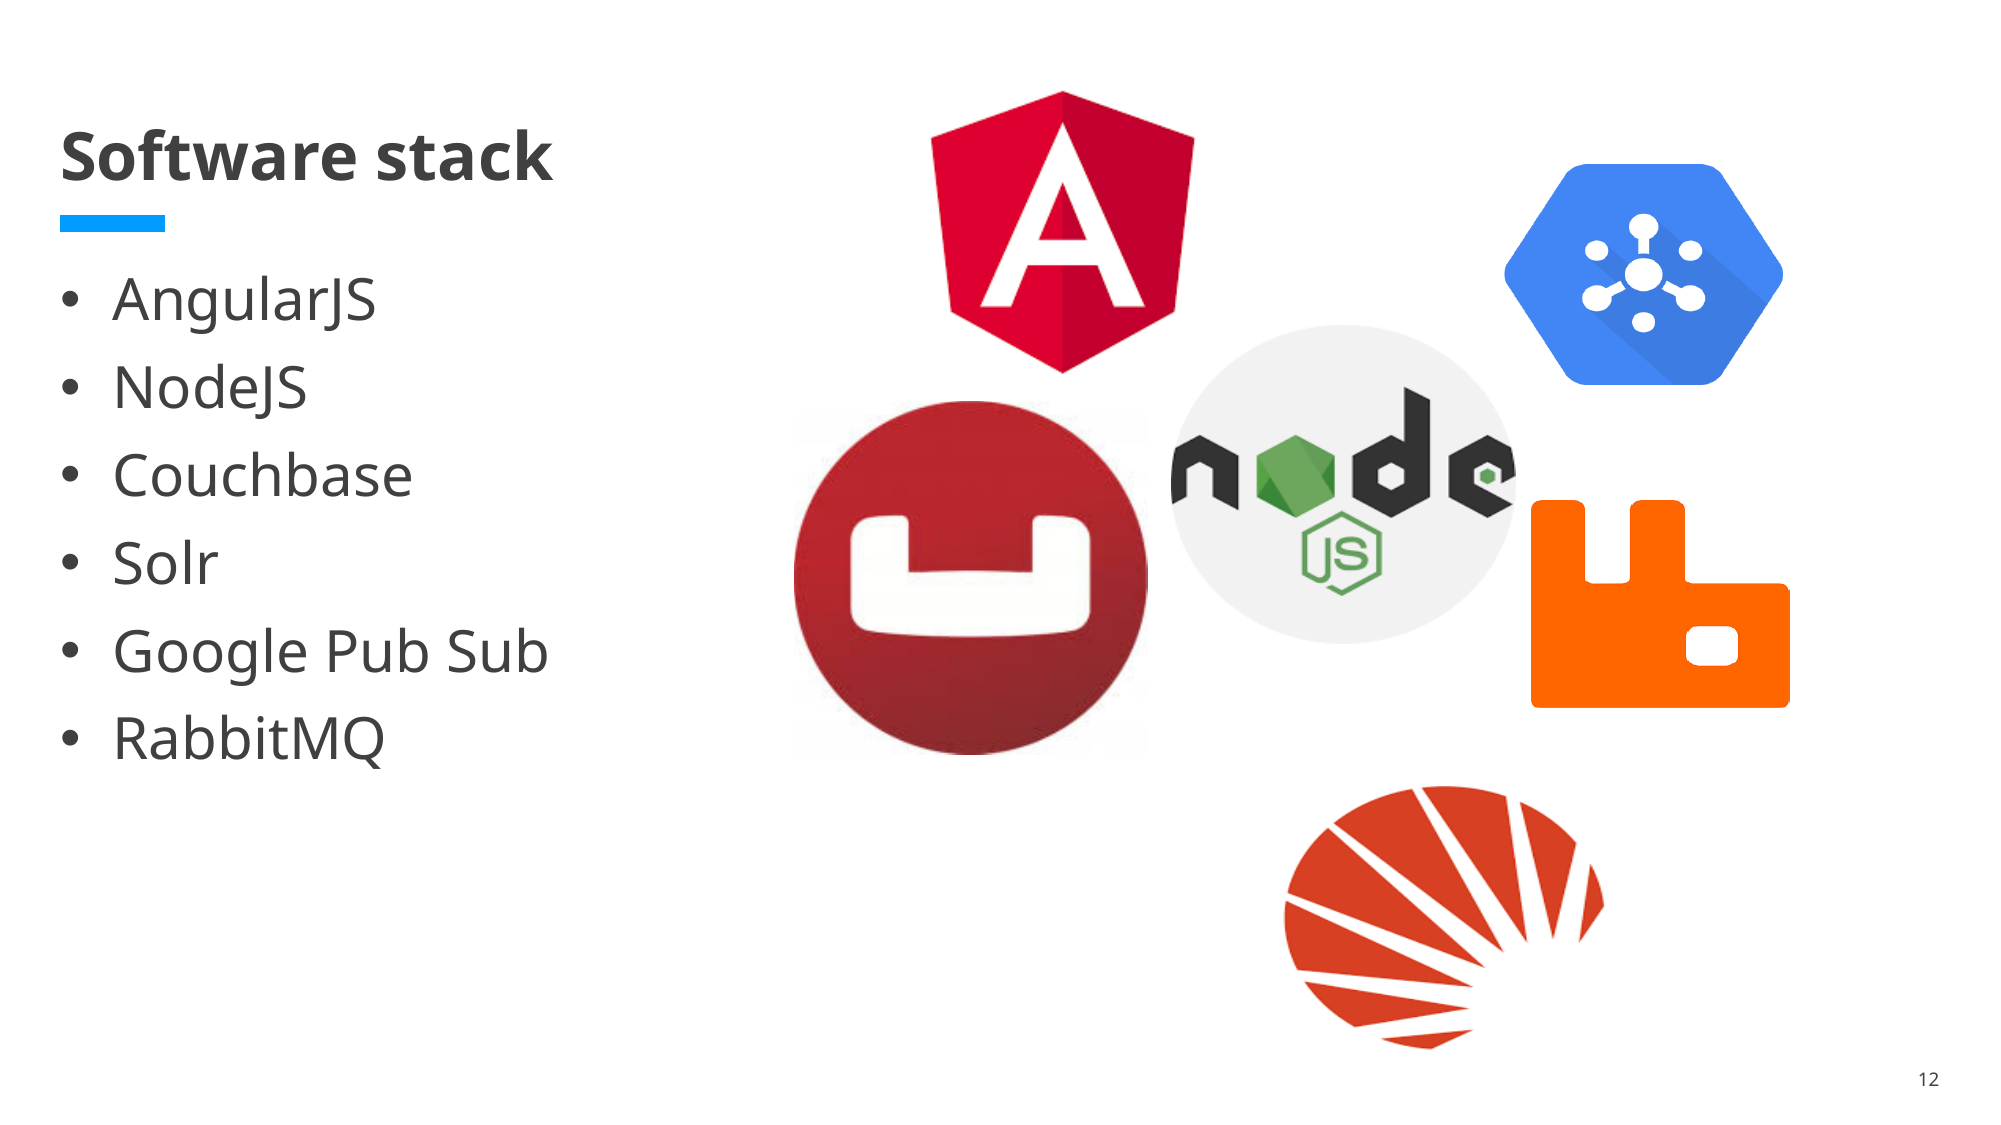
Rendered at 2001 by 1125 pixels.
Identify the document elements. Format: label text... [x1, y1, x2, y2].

title Software stack [60, 45, 1944, 195]
picture [794, 46, 1902, 755]
list AngularJS NodeJS Couchbase Solr Google Pub Sub RabbitMQ [60, 270, 1860, 1037]
slide_number 12 [1890, 1065, 1940, 1095]
picture [1268, 772, 1623, 1064]
